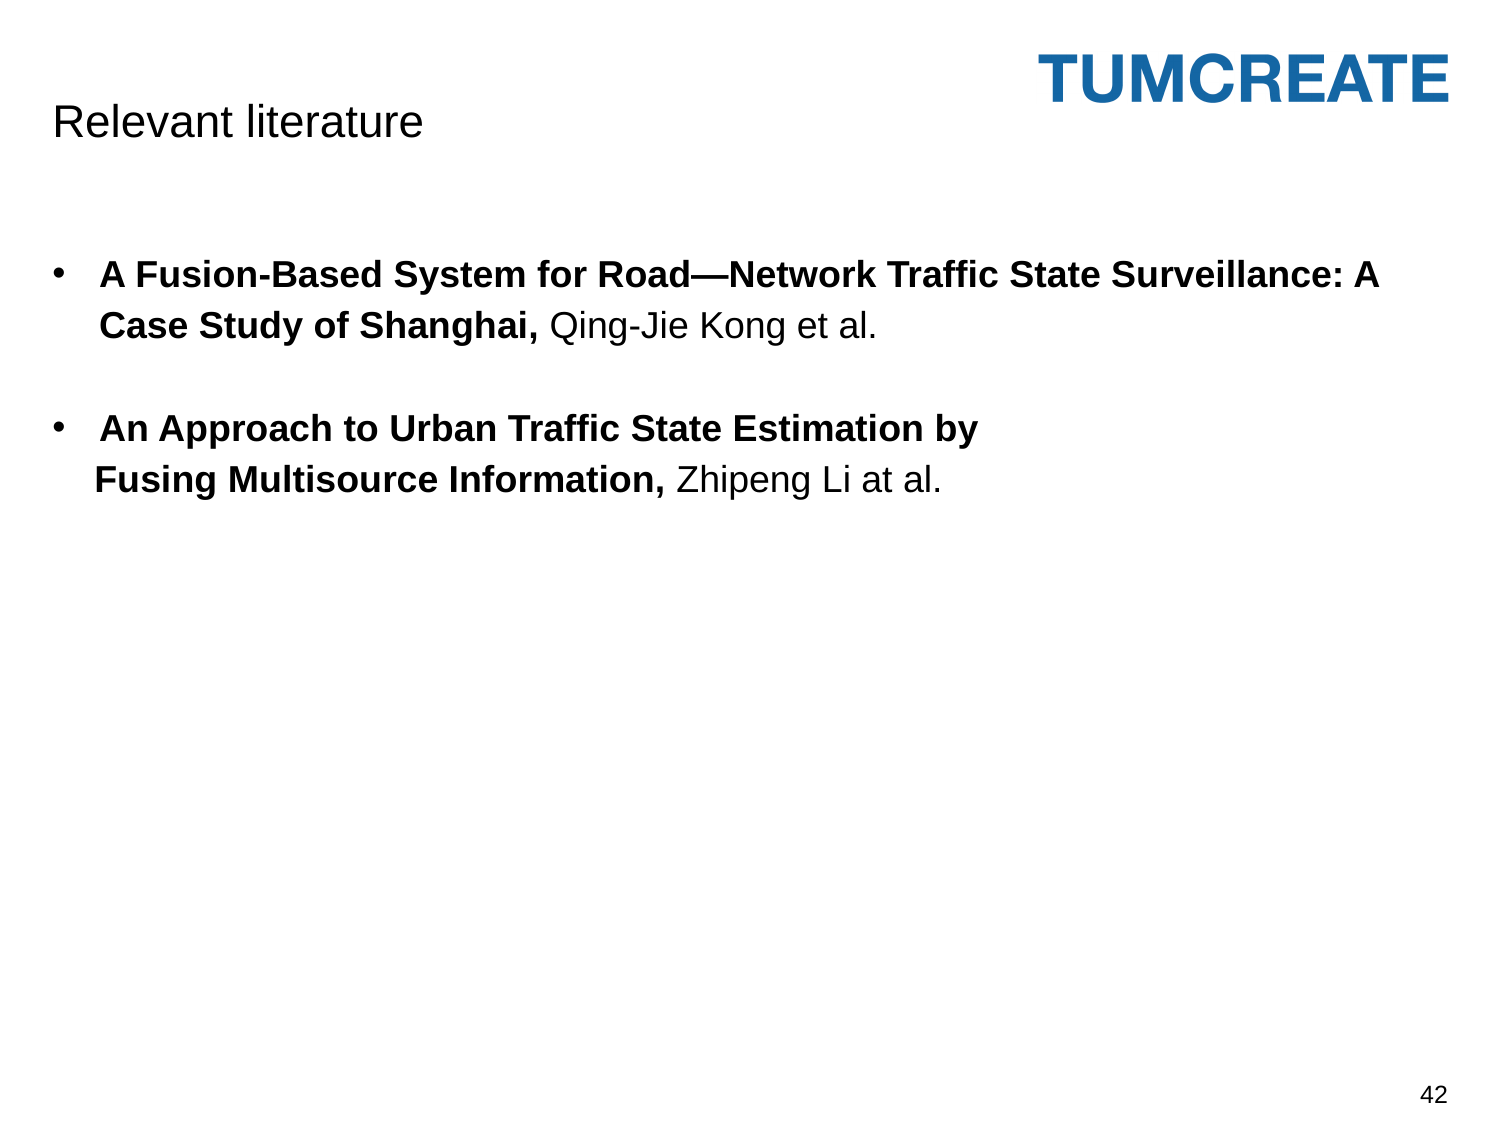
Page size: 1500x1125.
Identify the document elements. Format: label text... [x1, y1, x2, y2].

picture [1036, 51, 1449, 77]
title Relevant literature [52, 77, 1449, 138]
list A Fusion-Based System for Road—Network Traffic State Surveillance: A Case Study of Shanghai, Qing-Jie Kong et al. An Approach to Urban Traffic State Estimation by Fusing Multisource Information, Zhipeng Li at al. [52, 243, 1449, 1075]
